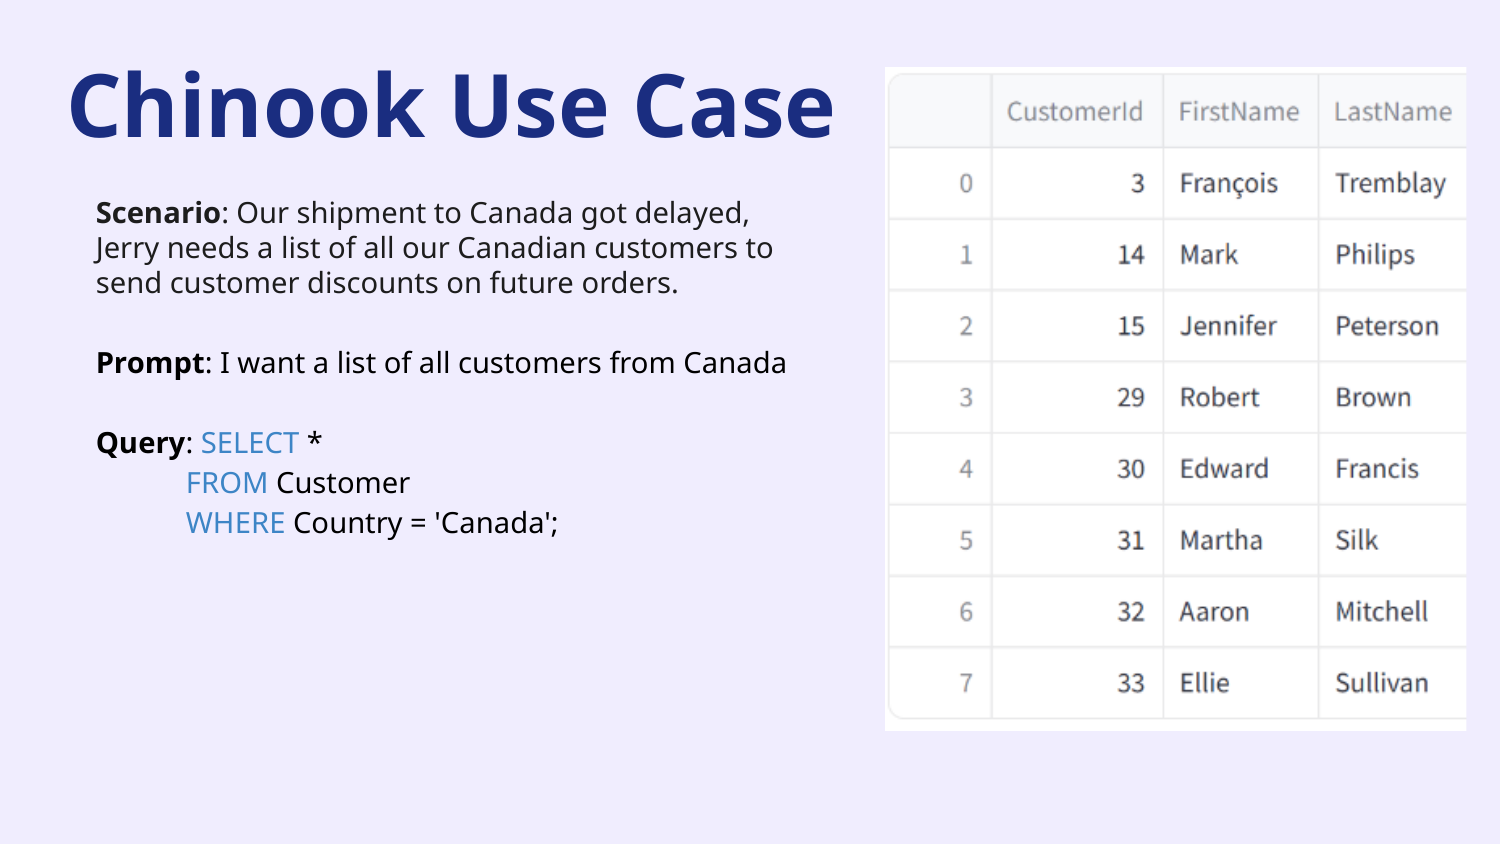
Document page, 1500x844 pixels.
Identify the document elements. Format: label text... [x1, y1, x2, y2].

list Scenario: Our shipment to Canada got delayed, Jerry needs a list of all our Canadian customers to send customer discounts on future orders. Prompt: I want a list of all customers from Canada Query: SELECT * FROM Customer WHERE Country = 'Canada'; [80, 178, 815, 740]
picture [884, 67, 1467, 731]
title Chinook Use Case [51, 35, 1449, 130]
